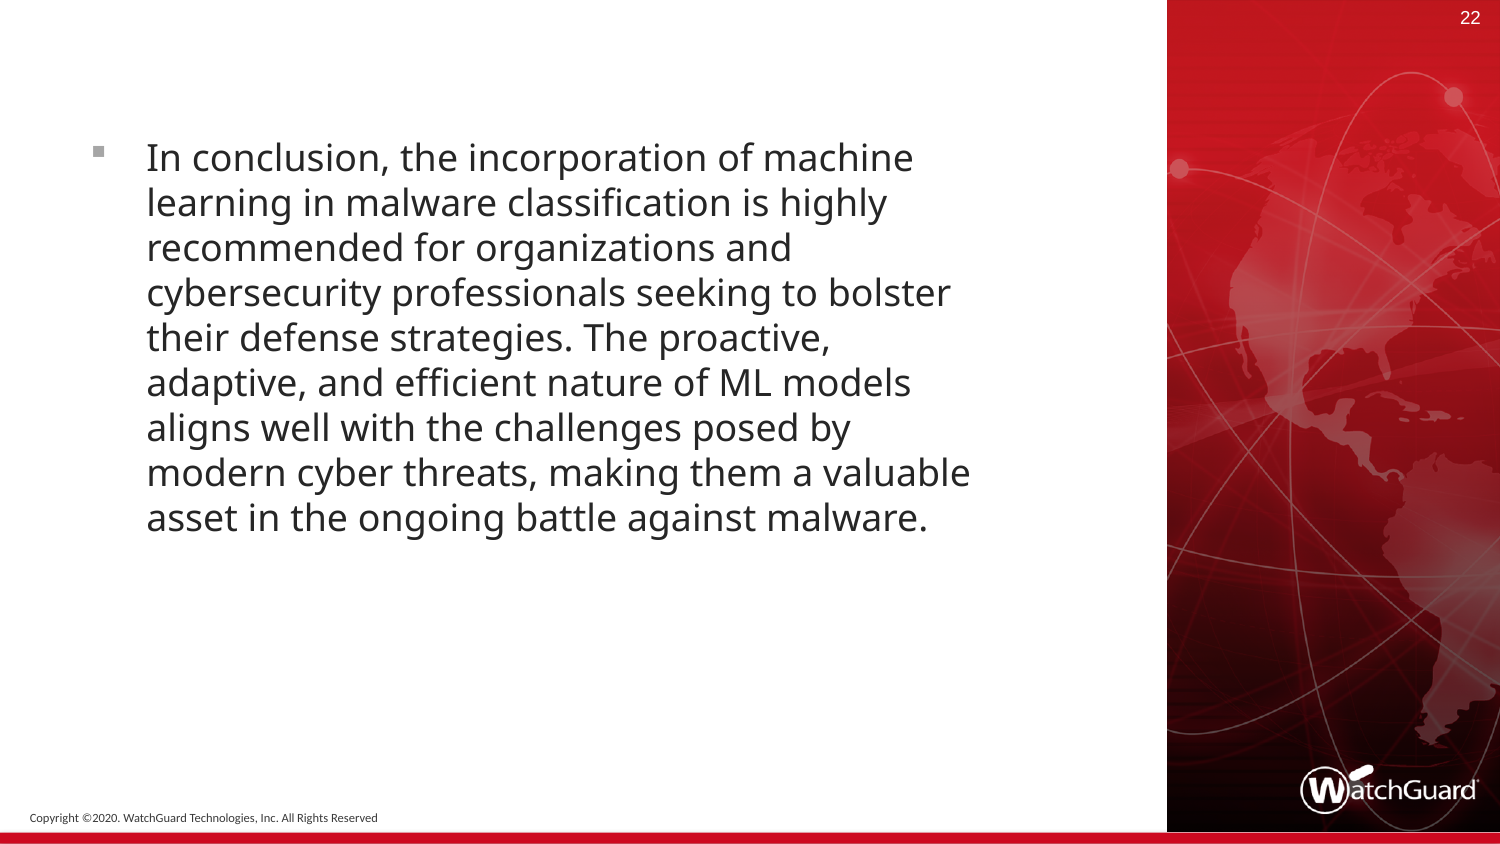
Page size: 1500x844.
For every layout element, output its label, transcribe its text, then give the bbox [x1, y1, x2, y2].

picture [1167, 0, 1500, 832]
list In conclusion, the incorporation of machine learning in malware classification is highly recommended for organizations and cybersecurity professionals seeking to bolster their defense strategies. The proactive, adaptive, and efficient nature of ML models aligns well with the challenges posed by modern cyber threats, making them a valuable asset in the ongoing battle against malware. [75, 126, 1007, 754]
slide_number 22 [1398, 0, 1497, 40]
